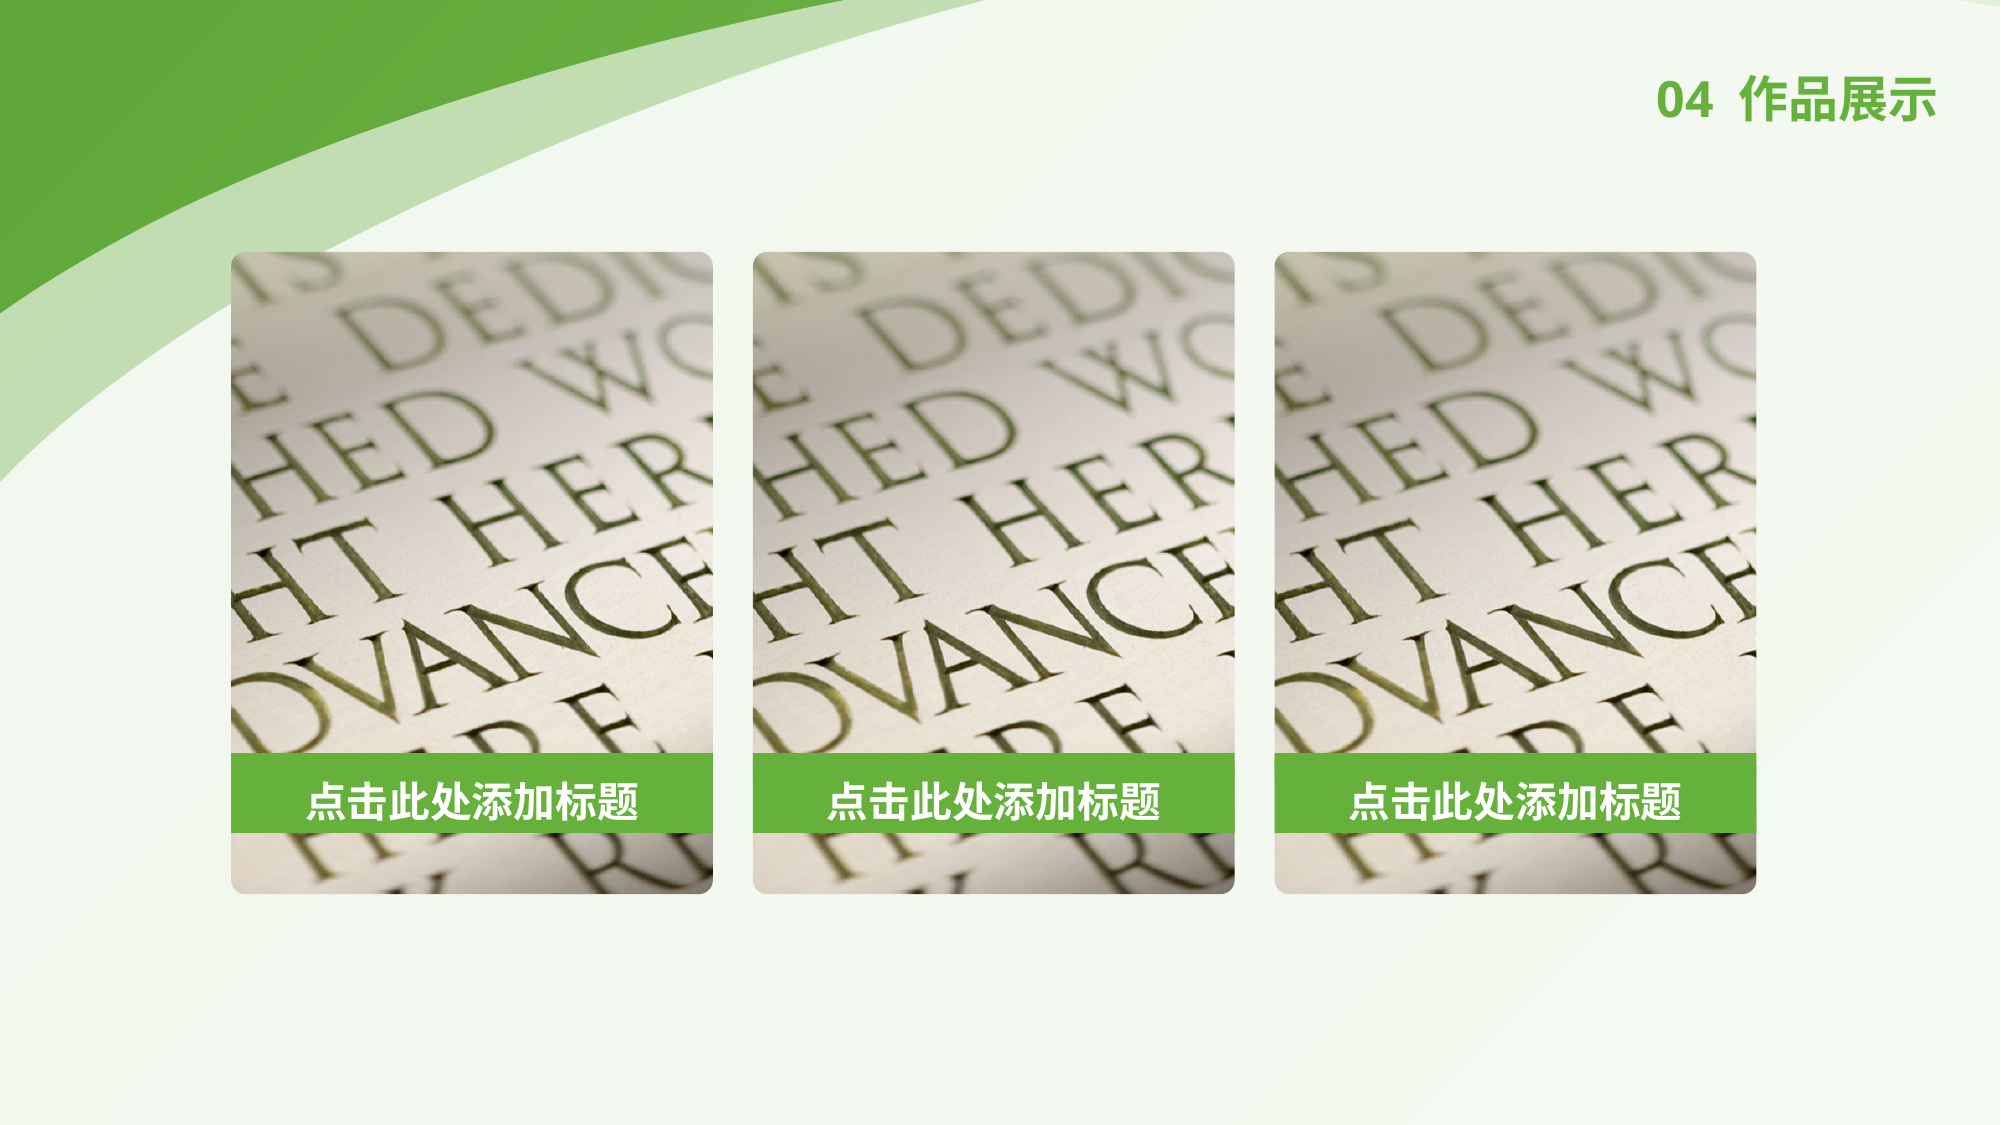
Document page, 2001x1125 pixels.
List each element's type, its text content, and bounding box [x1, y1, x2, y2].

picture [1274, 251, 1757, 895]
picture [752, 251, 1235, 895]
picture [231, 251, 713, 895]
list 04 作品展示 [1083, 41, 1955, 162]
